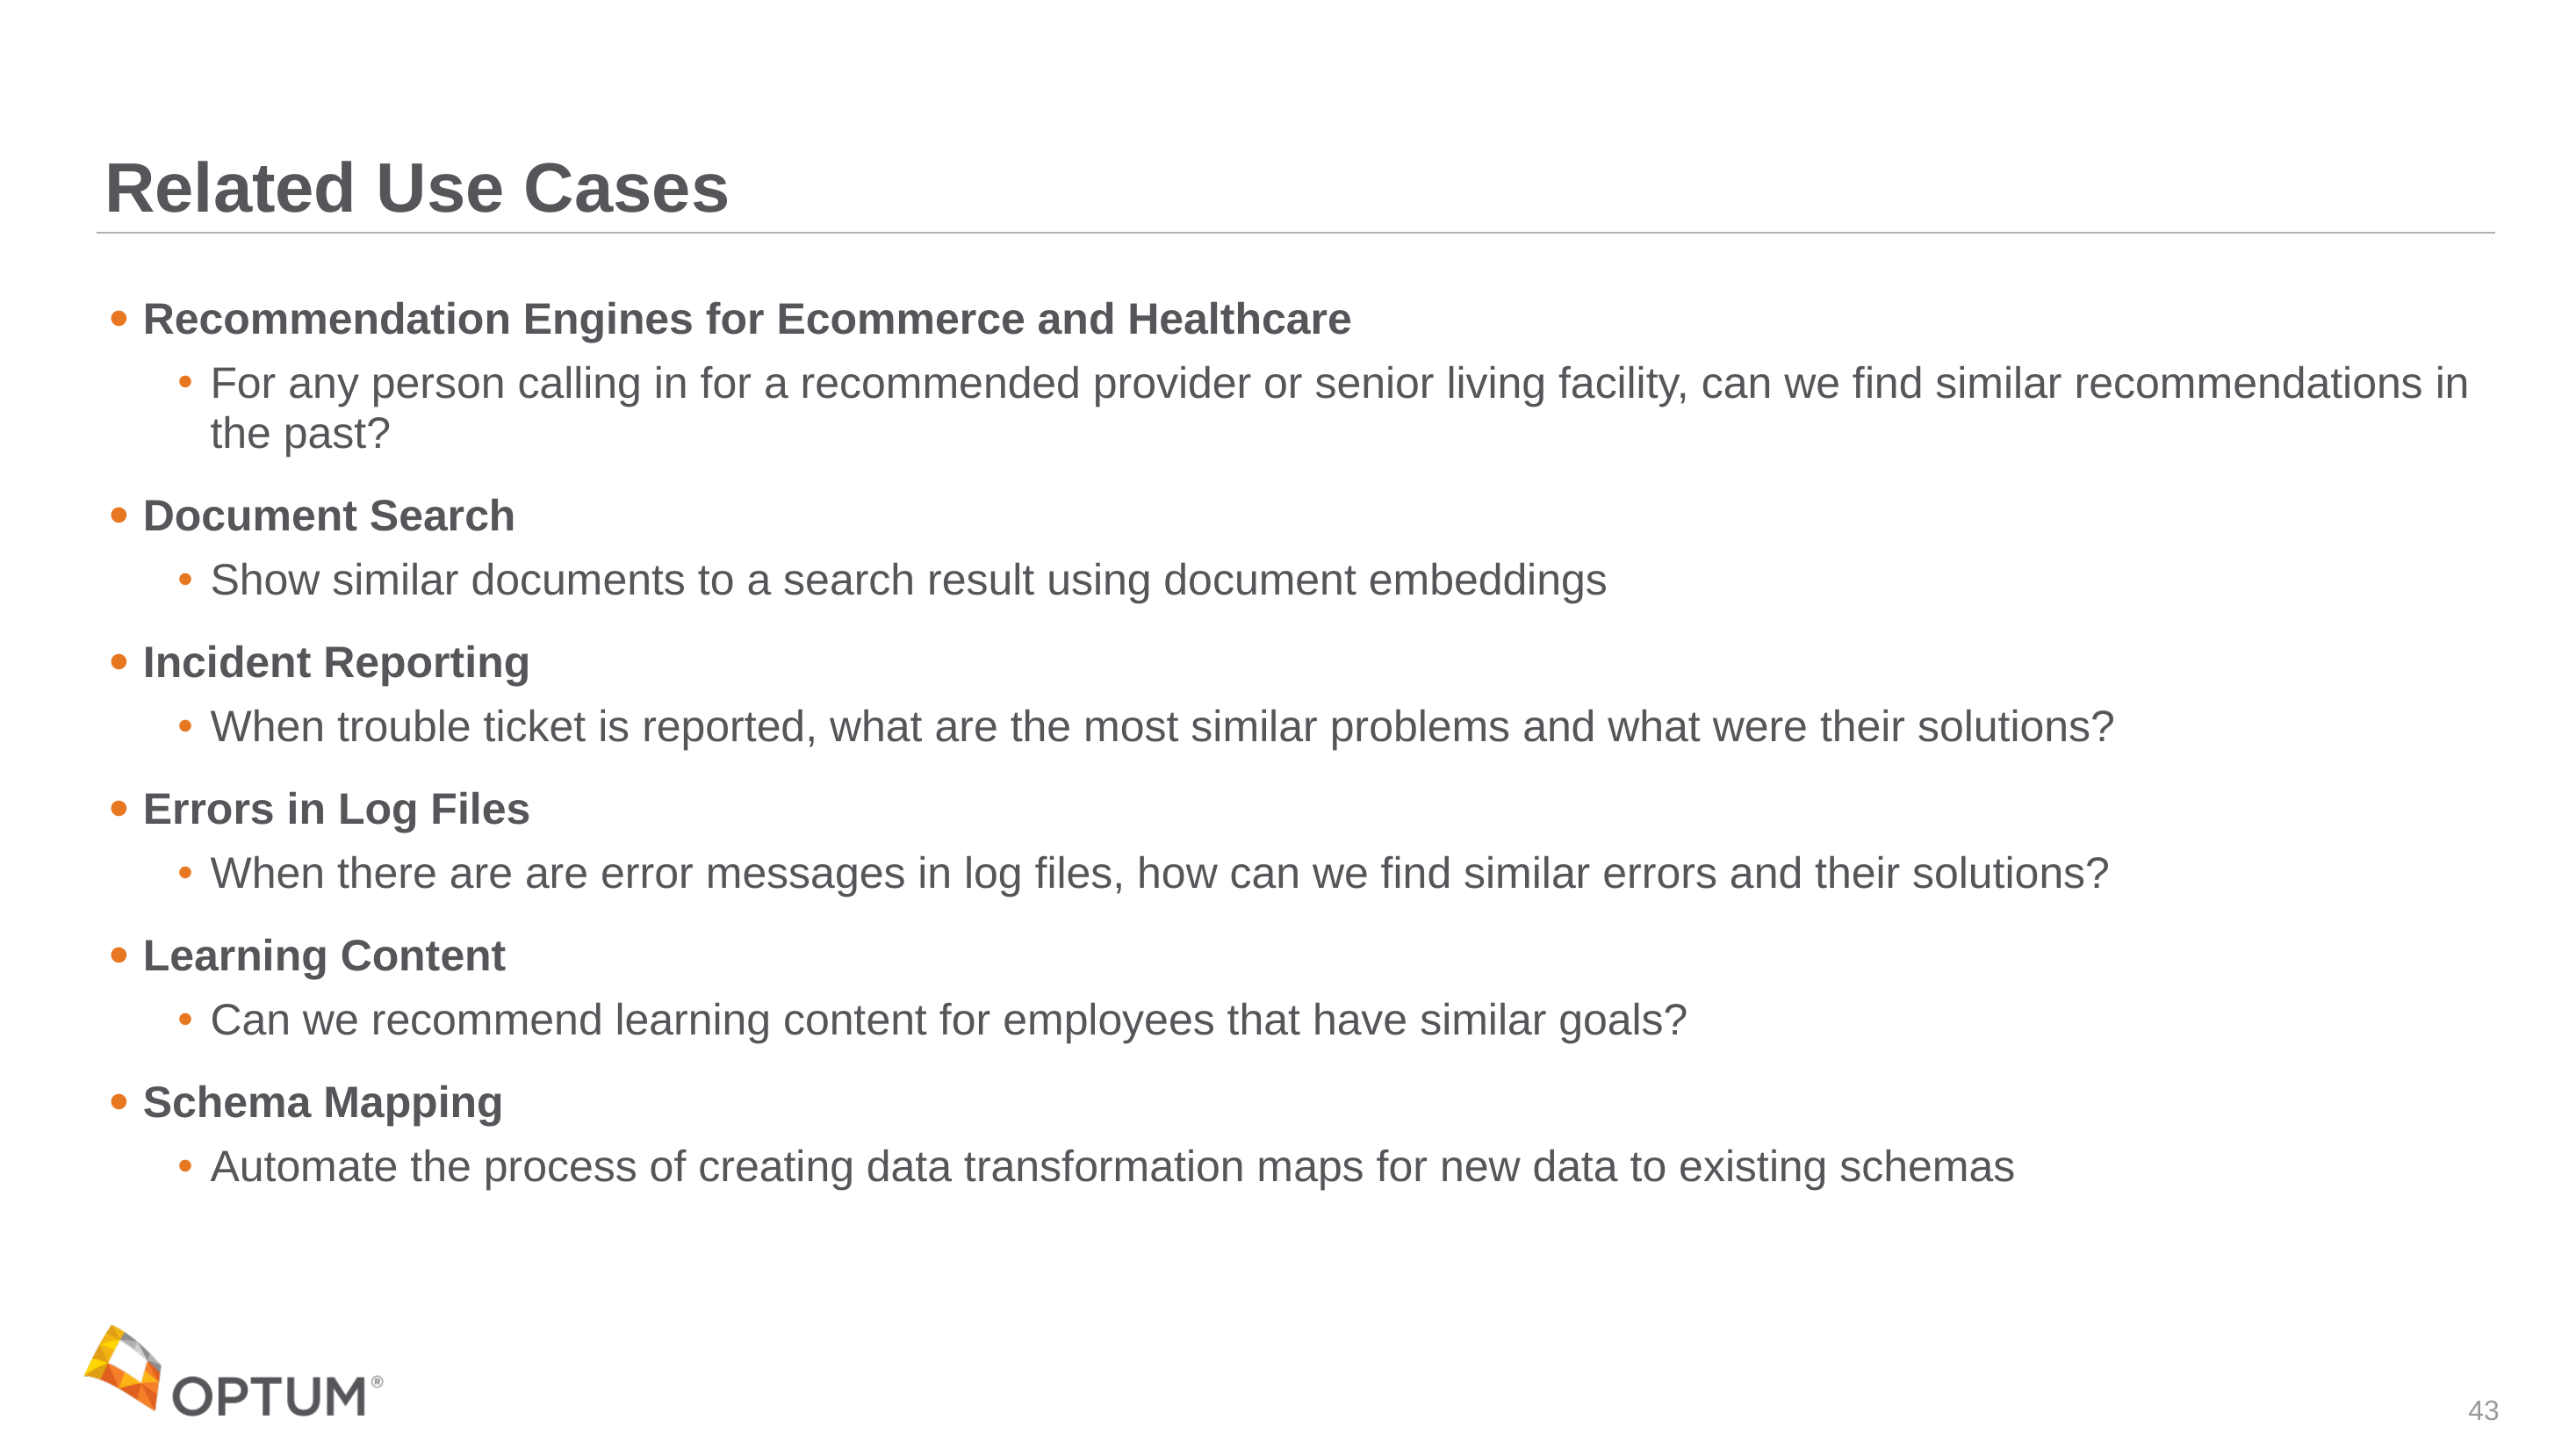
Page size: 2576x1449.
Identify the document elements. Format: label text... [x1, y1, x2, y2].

slide_number 43 [2370, 1370, 2500, 1448]
picture [83, 1323, 385, 1417]
list Recommendation Engines for Ecommerce and Healthcare For any person calling in for a recommended provider or senior living facility, can we find similar recommendations in the past? Document Search Show similar documents to a search result using document embeddings Incident Reporting When trouble ticket is reported, what are the most similar problems and what were their solutions? Errors in Log Files When there are are error messages in log files, how can we find similar errors and their solutions? Learning Content Can we recommend learning content for employees that have similar goals? Schema Mapping Automate the process of creating data transformation maps for new data to existing schemas [109, 293, 2500, 1257]
title Related Use Cases [104, 0, 2495, 227]
